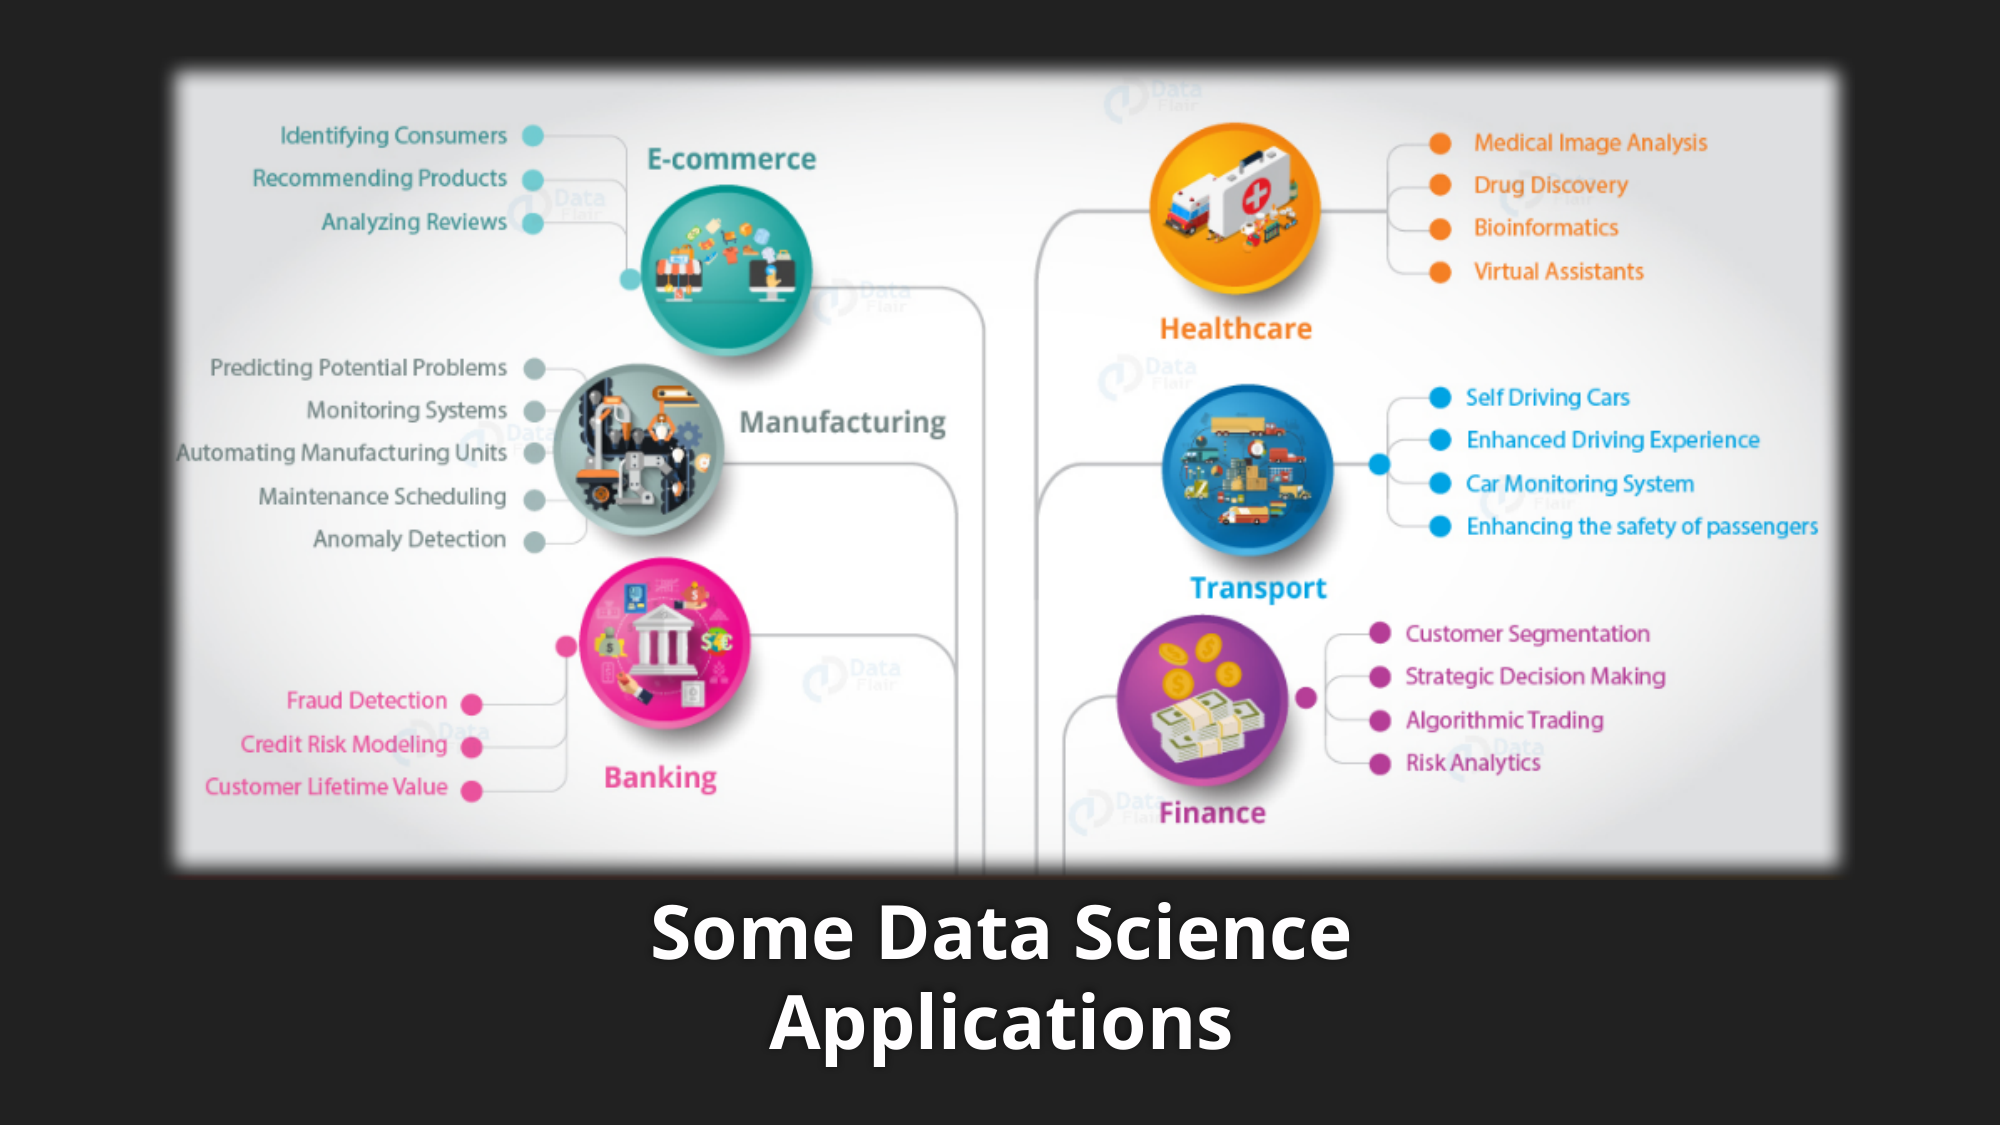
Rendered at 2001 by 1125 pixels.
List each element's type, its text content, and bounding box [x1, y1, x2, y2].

picture [157, 56, 1855, 880]
title Some Data Science Applications [486, 880, 1517, 1090]
